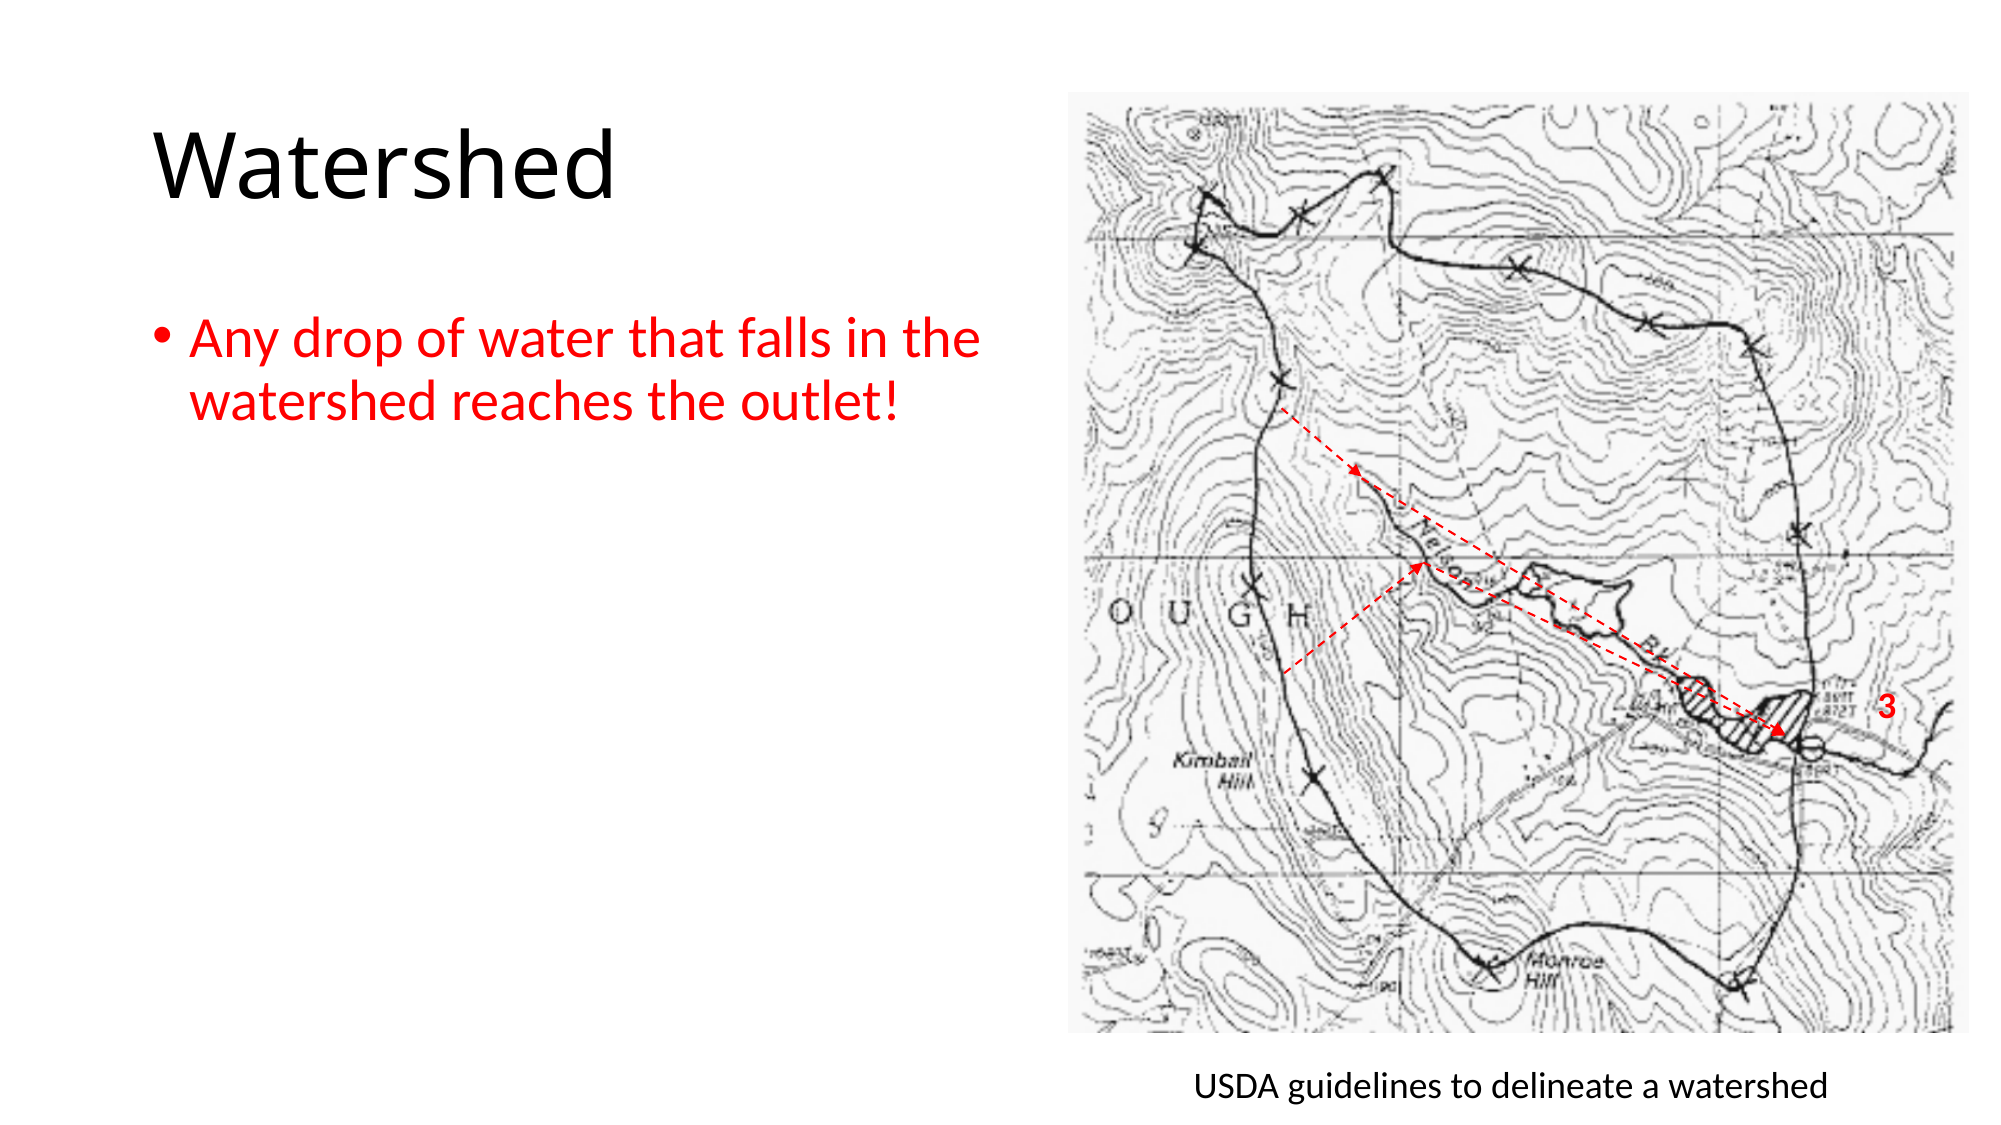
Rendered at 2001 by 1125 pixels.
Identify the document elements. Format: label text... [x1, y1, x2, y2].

text_box USDA guidelines to delineate a watershed [1178, 1053, 1845, 1113]
list Any drop of water that falls in the watershed reaches the outlet! [137, 299, 1038, 1107]
picture [1068, 92, 1969, 1033]
title Watershed [137, 59, 1142, 278]
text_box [1361, 674, 1423, 734]
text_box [1361, 478, 1785, 562]
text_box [1284, 562, 1423, 674]
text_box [1423, 562, 1785, 736]
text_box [1281, 408, 1362, 477]
